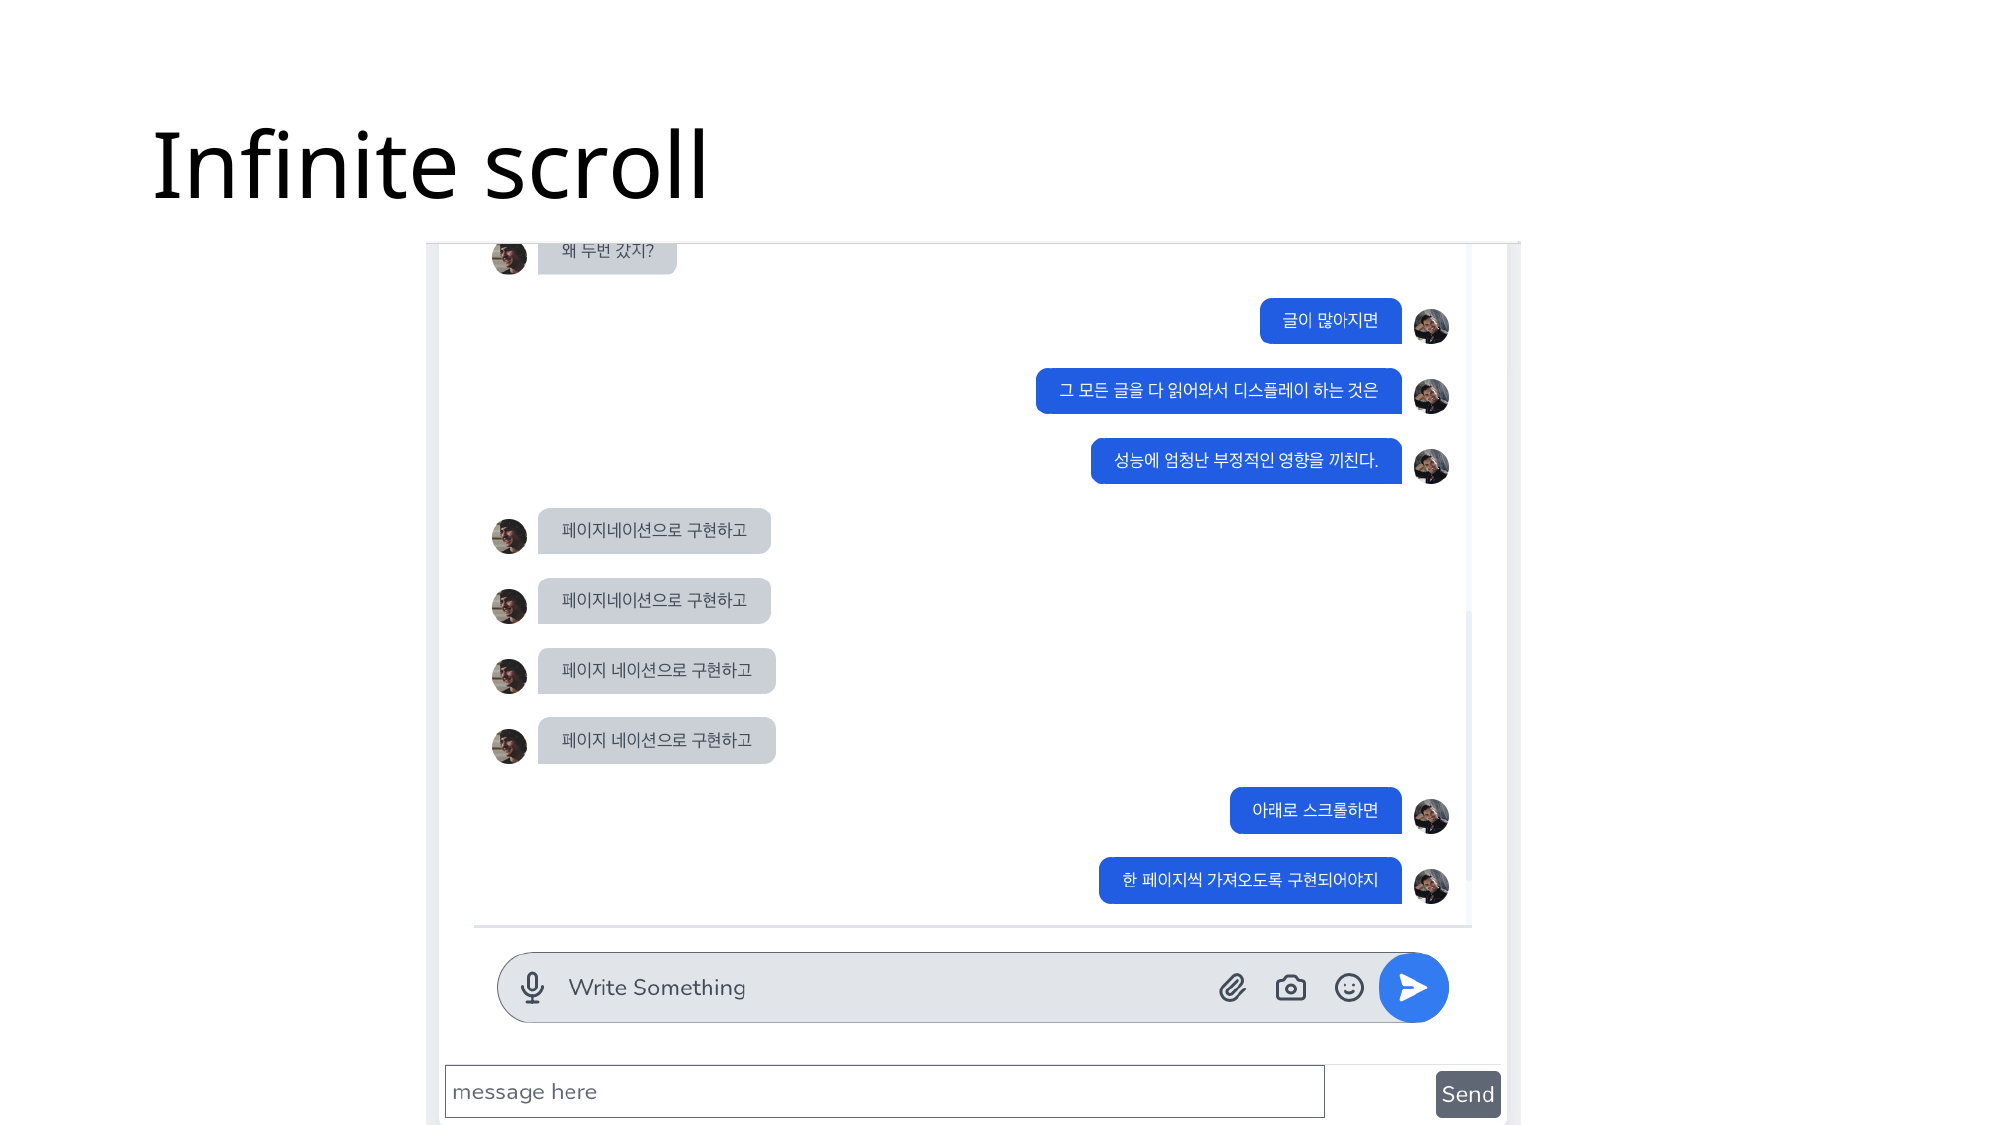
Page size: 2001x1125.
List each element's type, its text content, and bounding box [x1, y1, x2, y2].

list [426, 241, 1521, 1125]
title Infinite scroll [137, 59, 1863, 278]
